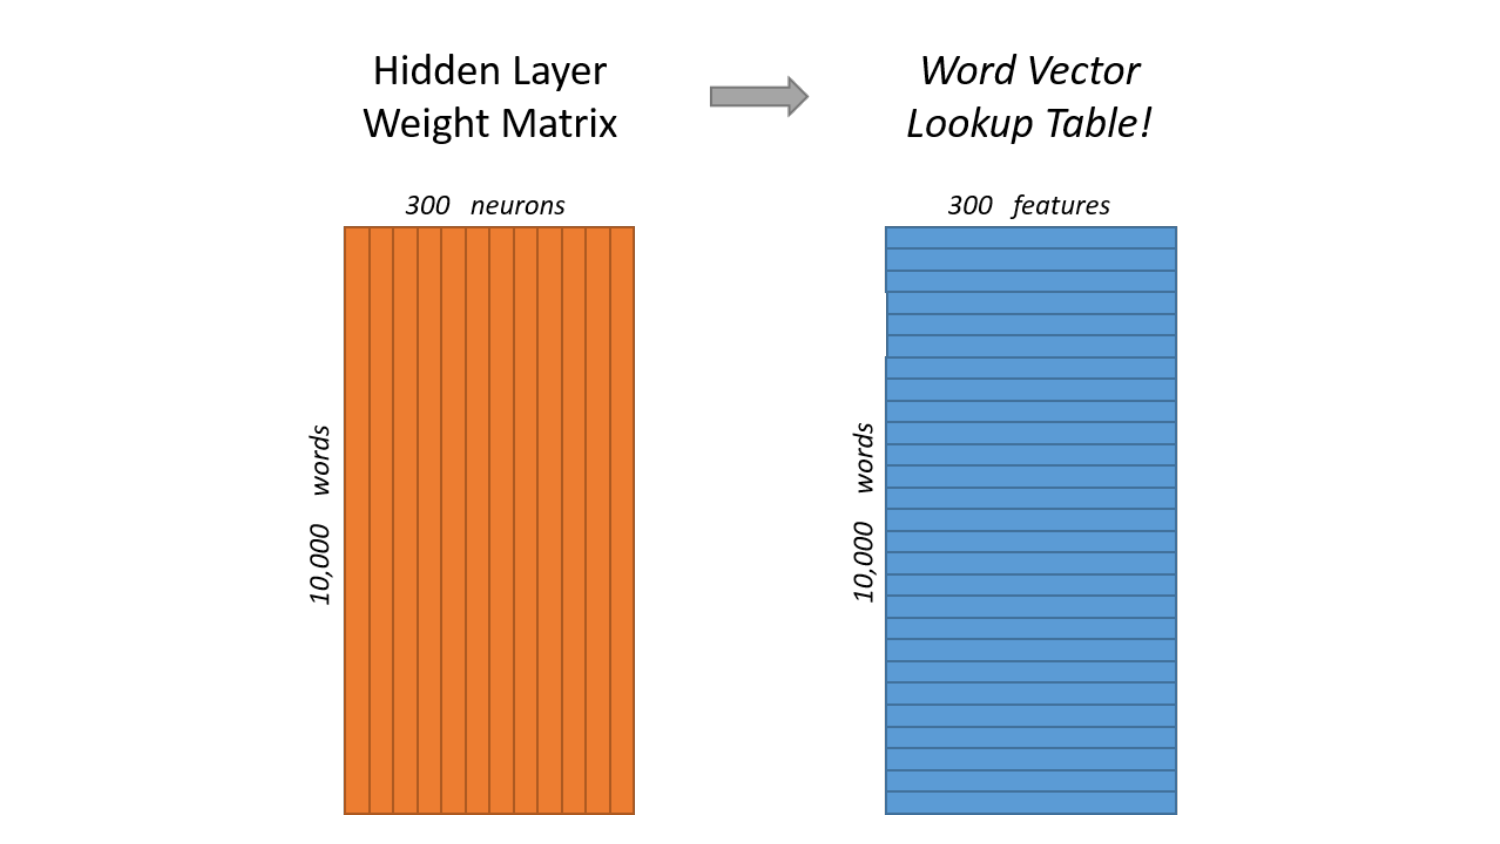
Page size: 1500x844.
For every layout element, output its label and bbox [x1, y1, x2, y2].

picture [291, 28, 1209, 816]
